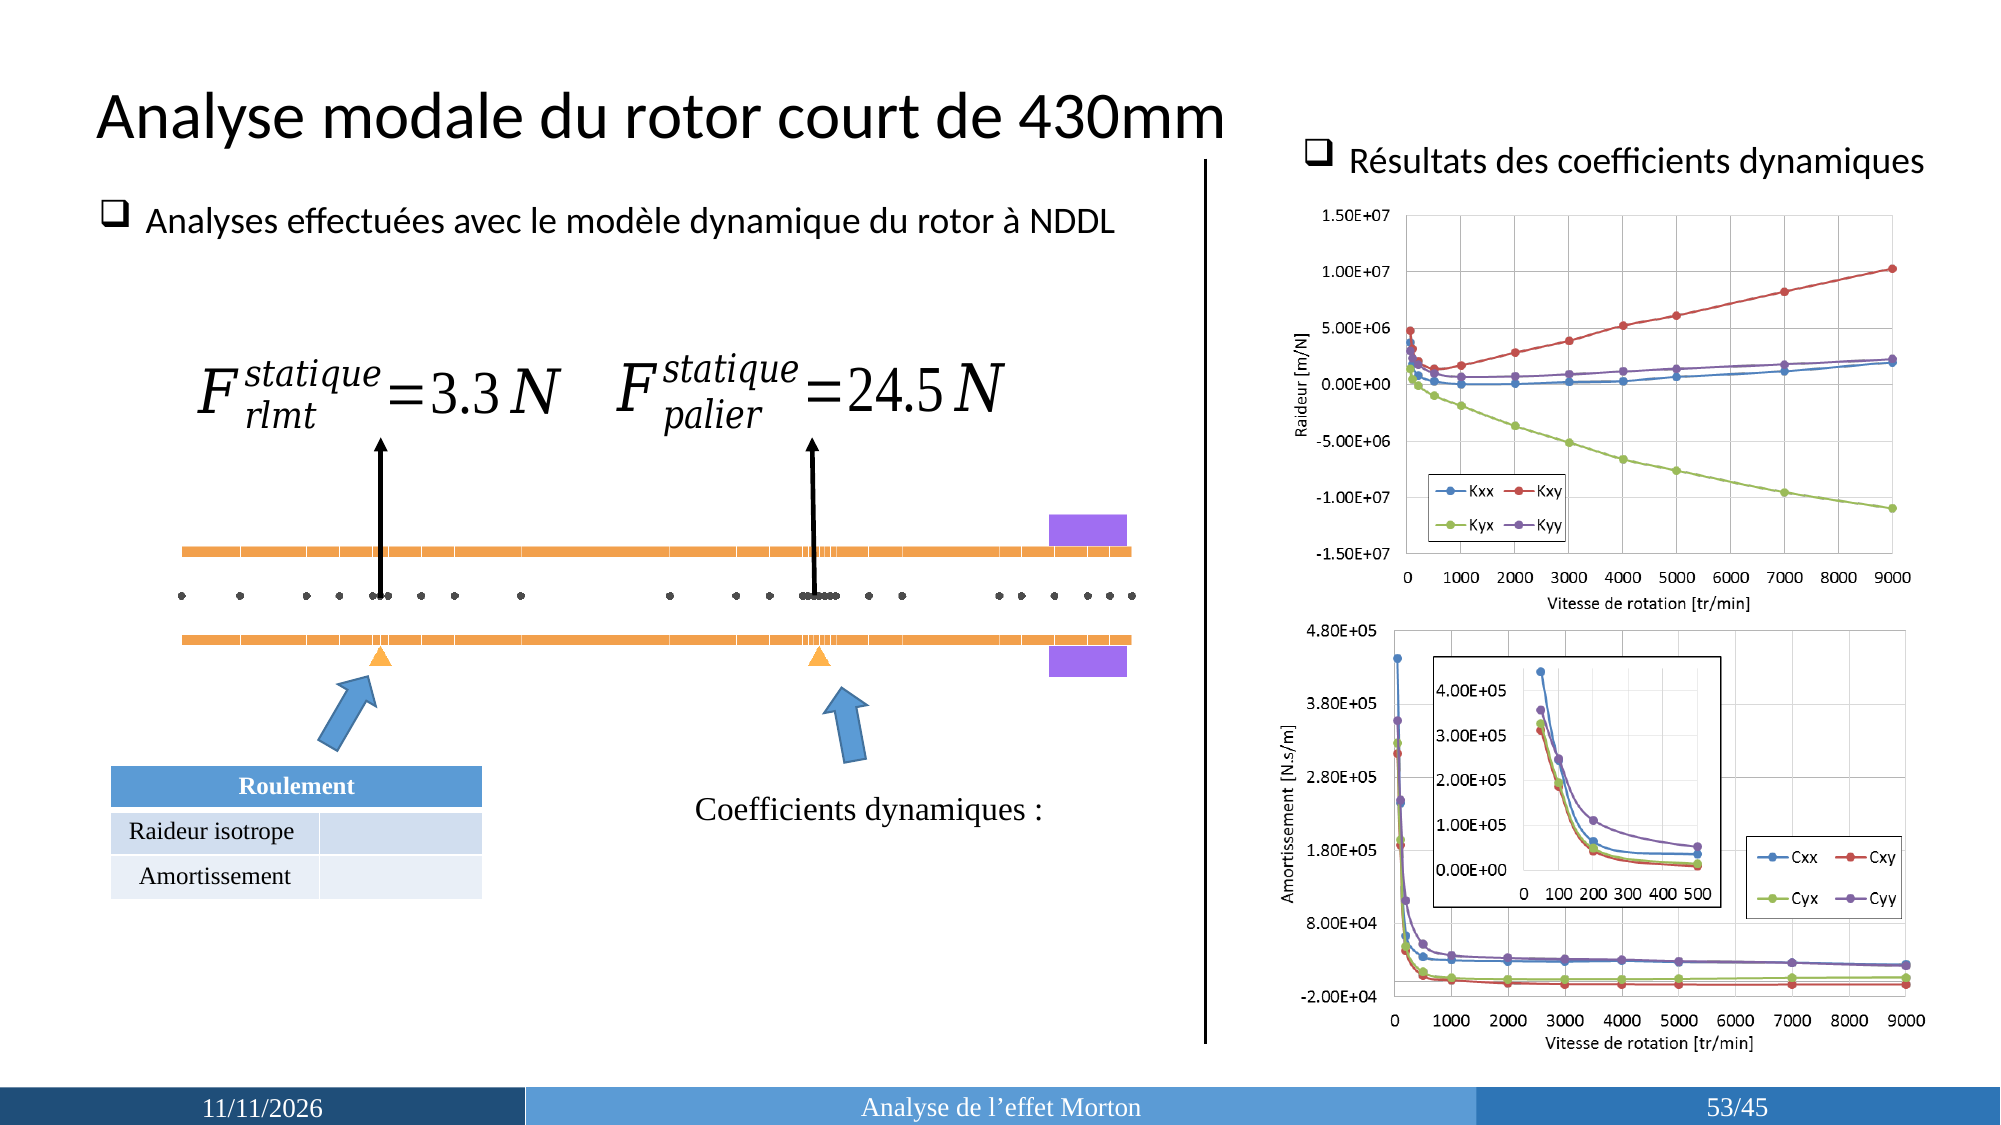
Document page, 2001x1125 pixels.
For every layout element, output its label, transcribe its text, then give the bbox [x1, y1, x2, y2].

text_box Résultats des coefficients dynamiques [1287, 128, 1979, 188]
text_box Analyse modale du rotor court de 430mm [81, 64, 1913, 159]
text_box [161, 345, 1158, 691]
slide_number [0, 1087, 525, 1125]
text_box [821, 691, 870, 764]
text_box [316, 691, 378, 753]
footer Analyse de l’effet Morton [526, 1087, 1477, 1125]
picture [1272, 189, 1937, 1057]
slide_number 53/45 [1477, 1087, 2000, 1125]
text_box Analyses effectuées avec le modèle dynamique du rotor à NDDL [83, 188, 1145, 249]
